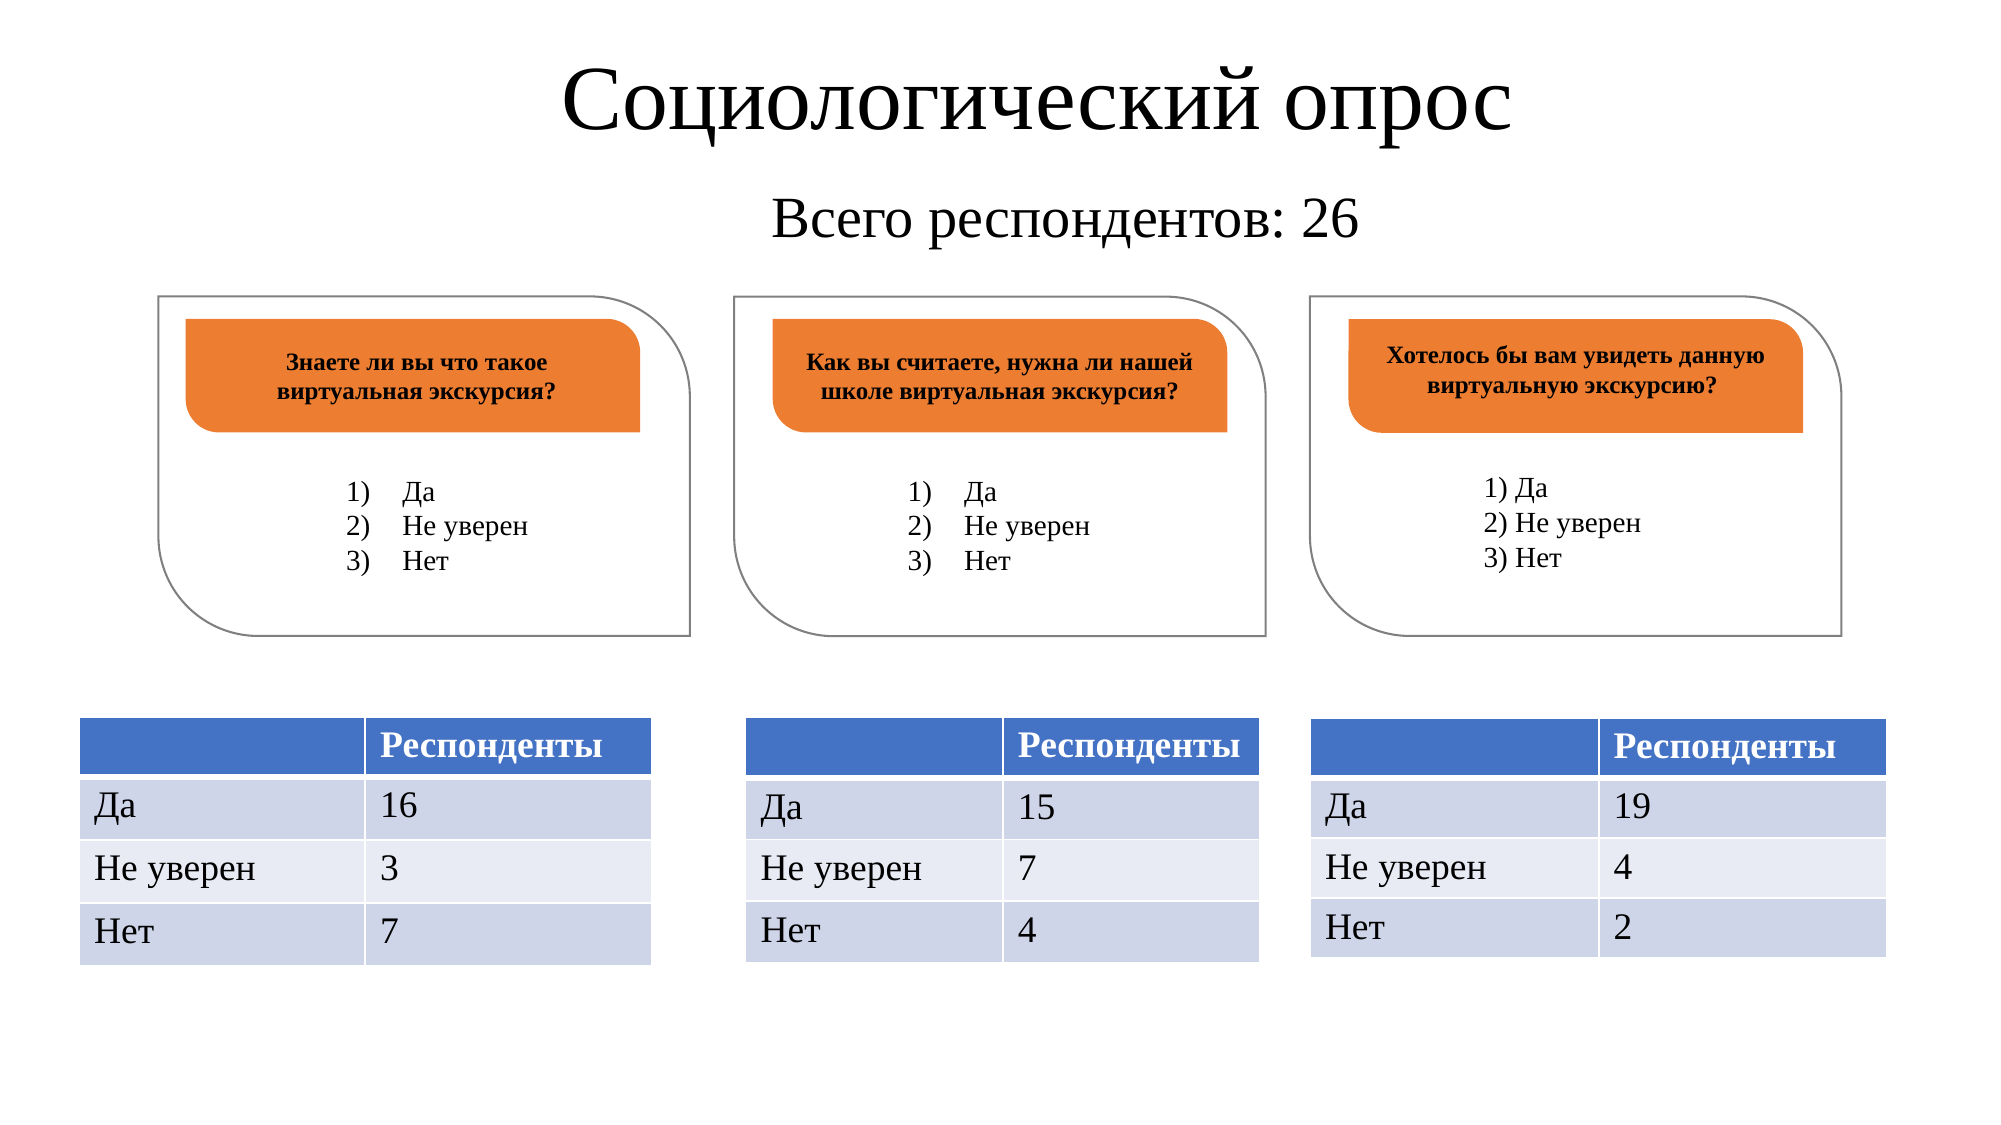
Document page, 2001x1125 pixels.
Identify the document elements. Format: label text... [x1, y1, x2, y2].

text_box Да Не уверен Нет [196, 464, 652, 584]
table_cell 16 [366, 780, 651, 839]
table_cell Нет [746, 902, 1002, 962]
text_box [1308, 295, 1843, 637]
table_cell Да [746, 781, 1002, 839]
table_cell Не уверен [746, 840, 1002, 900]
text_box 02 [966, 314, 1055, 318]
table_cell Нет [80, 904, 364, 965]
table_header [80, 718, 364, 774]
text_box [1348, 319, 1804, 438]
text_box Да Не уверен Нет [1348, 461, 1804, 581]
table_header [746, 718, 1002, 775]
table_header Респонденты [366, 718, 651, 774]
table_cell 4 [1600, 839, 1886, 897]
text_box Всего респондентов: 26 [689, 171, 1442, 256]
table_cell Не уверен [80, 841, 364, 902]
table_header Респонденты [1600, 719, 1886, 775]
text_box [772, 318, 1228, 433]
table_cell 7 [366, 904, 651, 965]
table_cell 19 [1600, 781, 1886, 837]
table_cell 3 [366, 841, 651, 902]
table_cell Нет [1311, 899, 1598, 957]
text_box Социологический опрос [546, 30, 1530, 155]
text_box Да Не уверен Нет [772, 464, 1228, 584]
table_cell 7 [1004, 840, 1259, 900]
table_header [1311, 719, 1598, 775]
table_cell 15 [1004, 781, 1259, 839]
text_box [185, 318, 641, 433]
text_box [157, 295, 691, 637]
table_cell Да [80, 780, 364, 839]
table_cell Да [1311, 781, 1598, 837]
table_cell Не уверен [1311, 839, 1598, 897]
table_header Респонденты [1004, 718, 1259, 775]
text_box [733, 295, 1267, 638]
table_cell 2 [1600, 899, 1886, 957]
table_cell 4 [1004, 902, 1259, 962]
